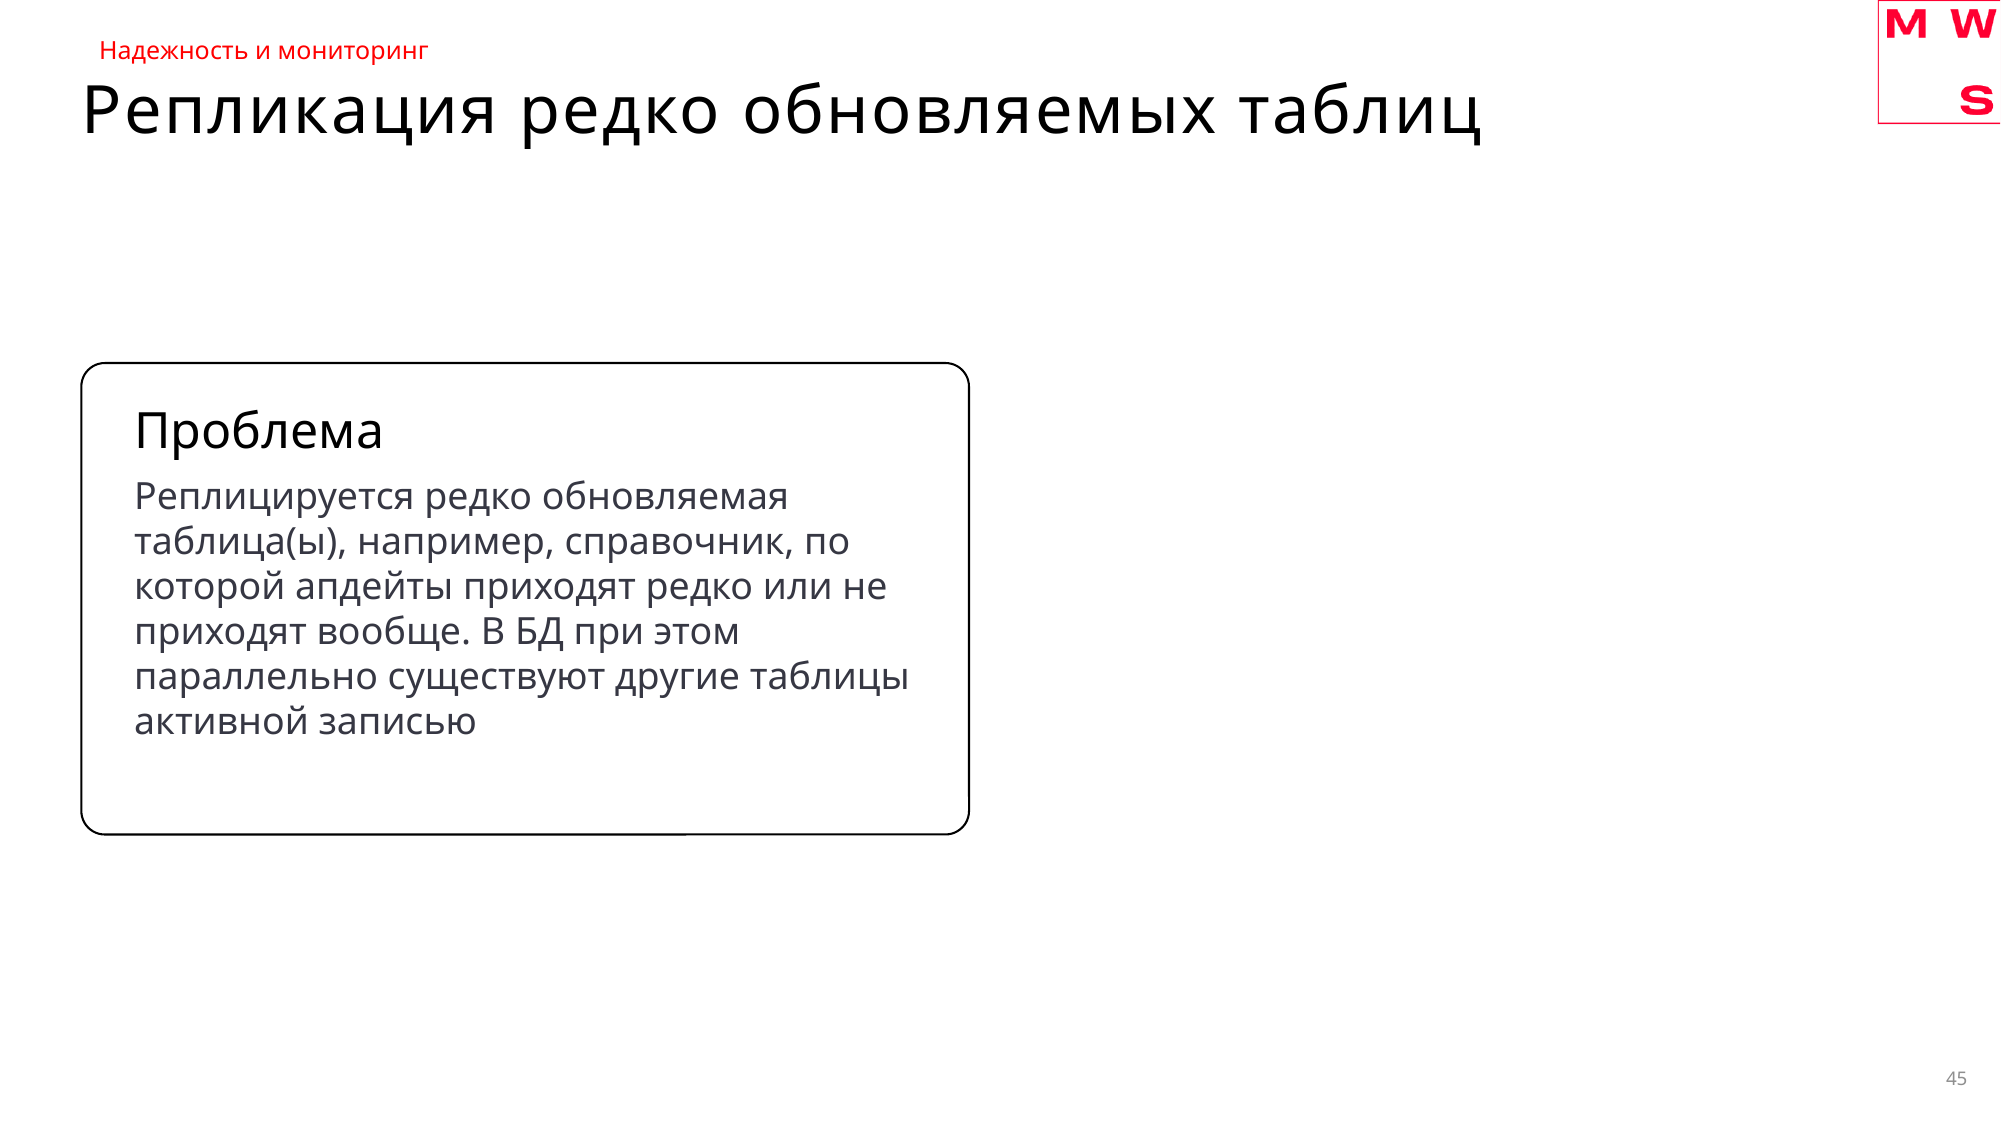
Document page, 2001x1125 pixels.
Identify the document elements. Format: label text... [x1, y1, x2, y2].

text_box [79, 360, 972, 837]
picture [1876, 0, 2001, 125]
title Репликация редко обновляемых таблиц [81, 75, 1847, 135]
list Проблема [134, 409, 747, 459]
list Реплицируется редко обновляемая таблица(ы), например, справочник, по которой апдейты приходят редко или не приходят вообще. В БД при этом параллельно существуют другие таблицы активной записью [134, 472, 913, 618]
slide_number 45 [1882, 1067, 1968, 1097]
text_box Надежность и мониторинг [83, 26, 1849, 75]
